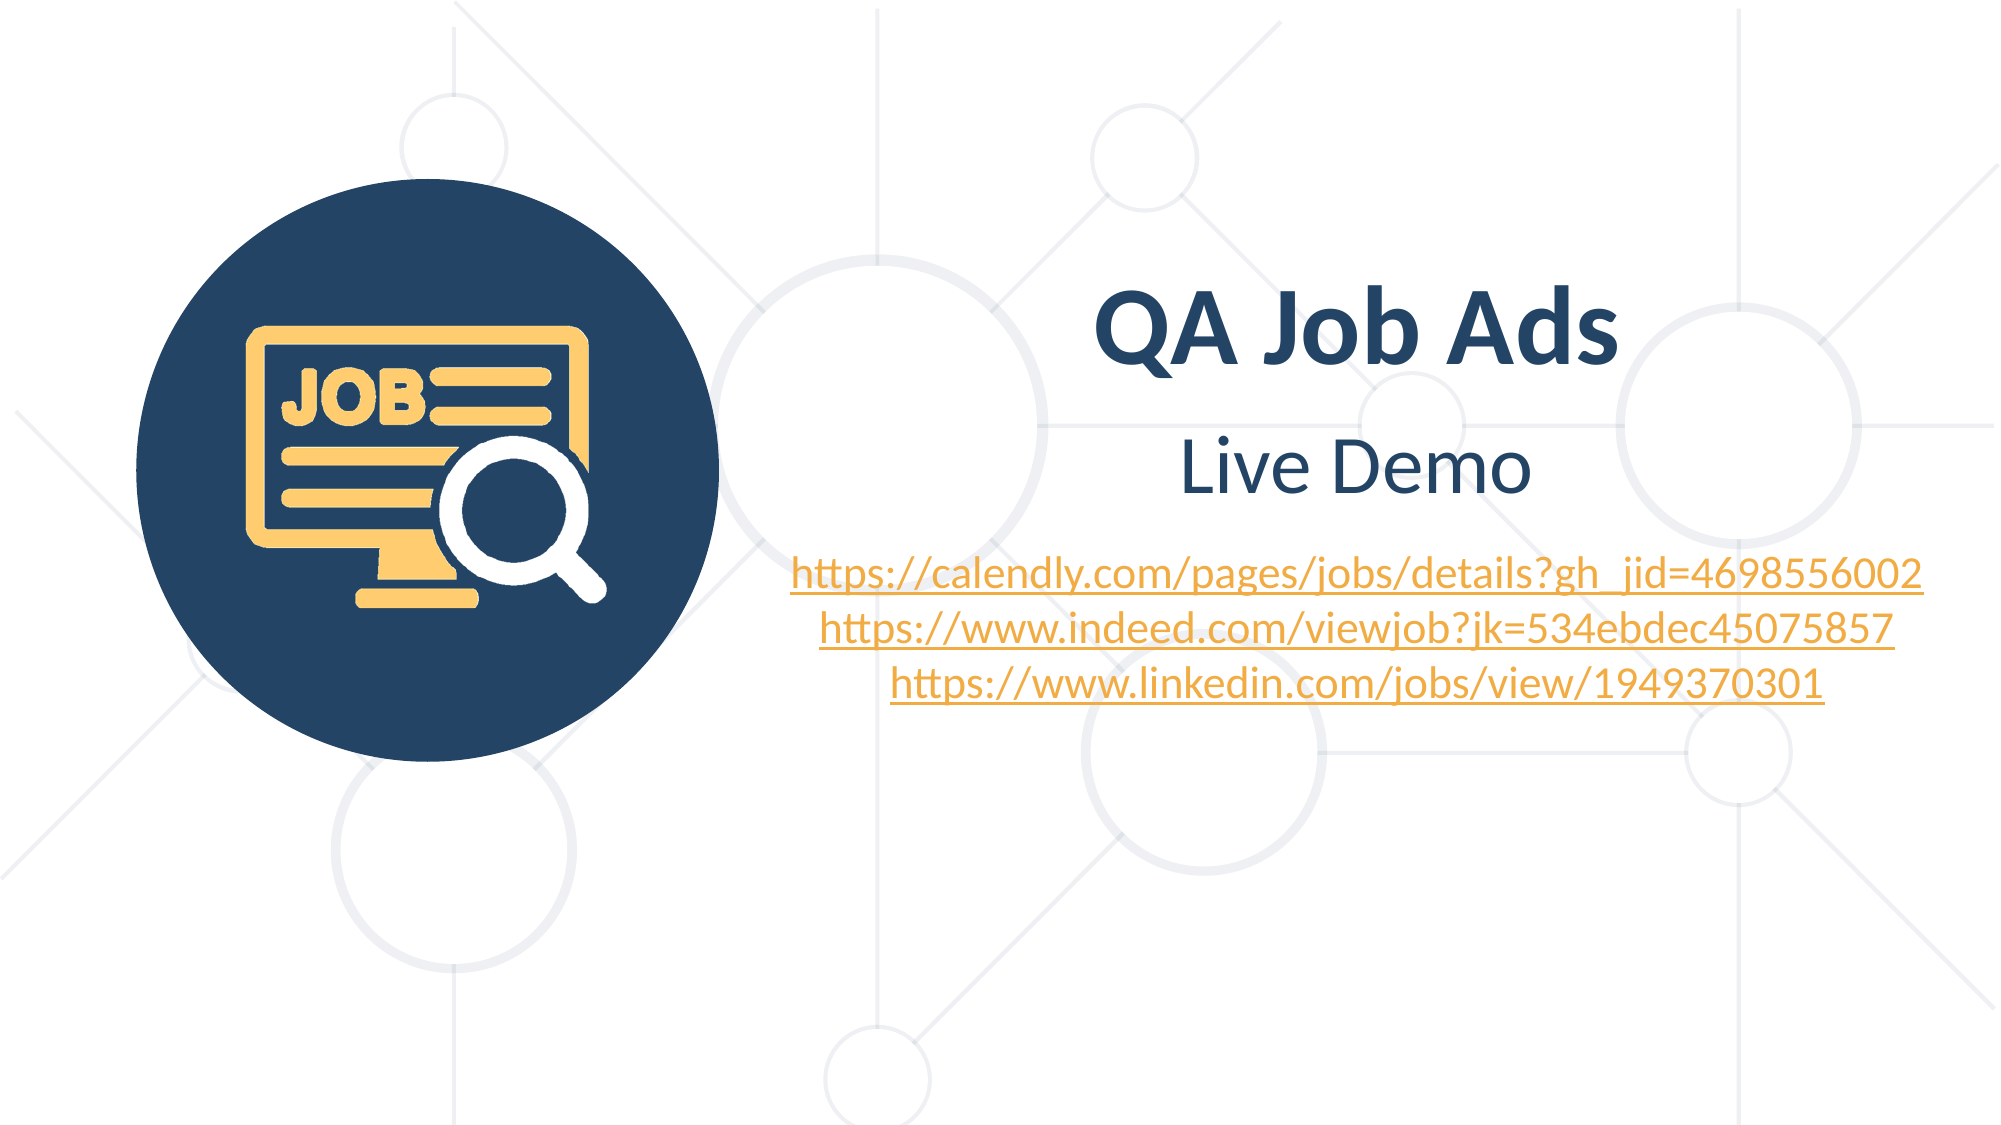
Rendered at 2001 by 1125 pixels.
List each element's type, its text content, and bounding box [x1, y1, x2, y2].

picture [231, 307, 619, 630]
title QA Job Ads [809, 238, 1905, 401]
text_box https://calendly.com/pages/jobs/details?gh_jid=4698556002 https://www.indeed.com/viewjob?jk=534ebdec45075857 https://www.linkedin.com/jobs/view/1949370301 [775, 535, 1939, 716]
subtitle Live Demo [859, 401, 1855, 515]
